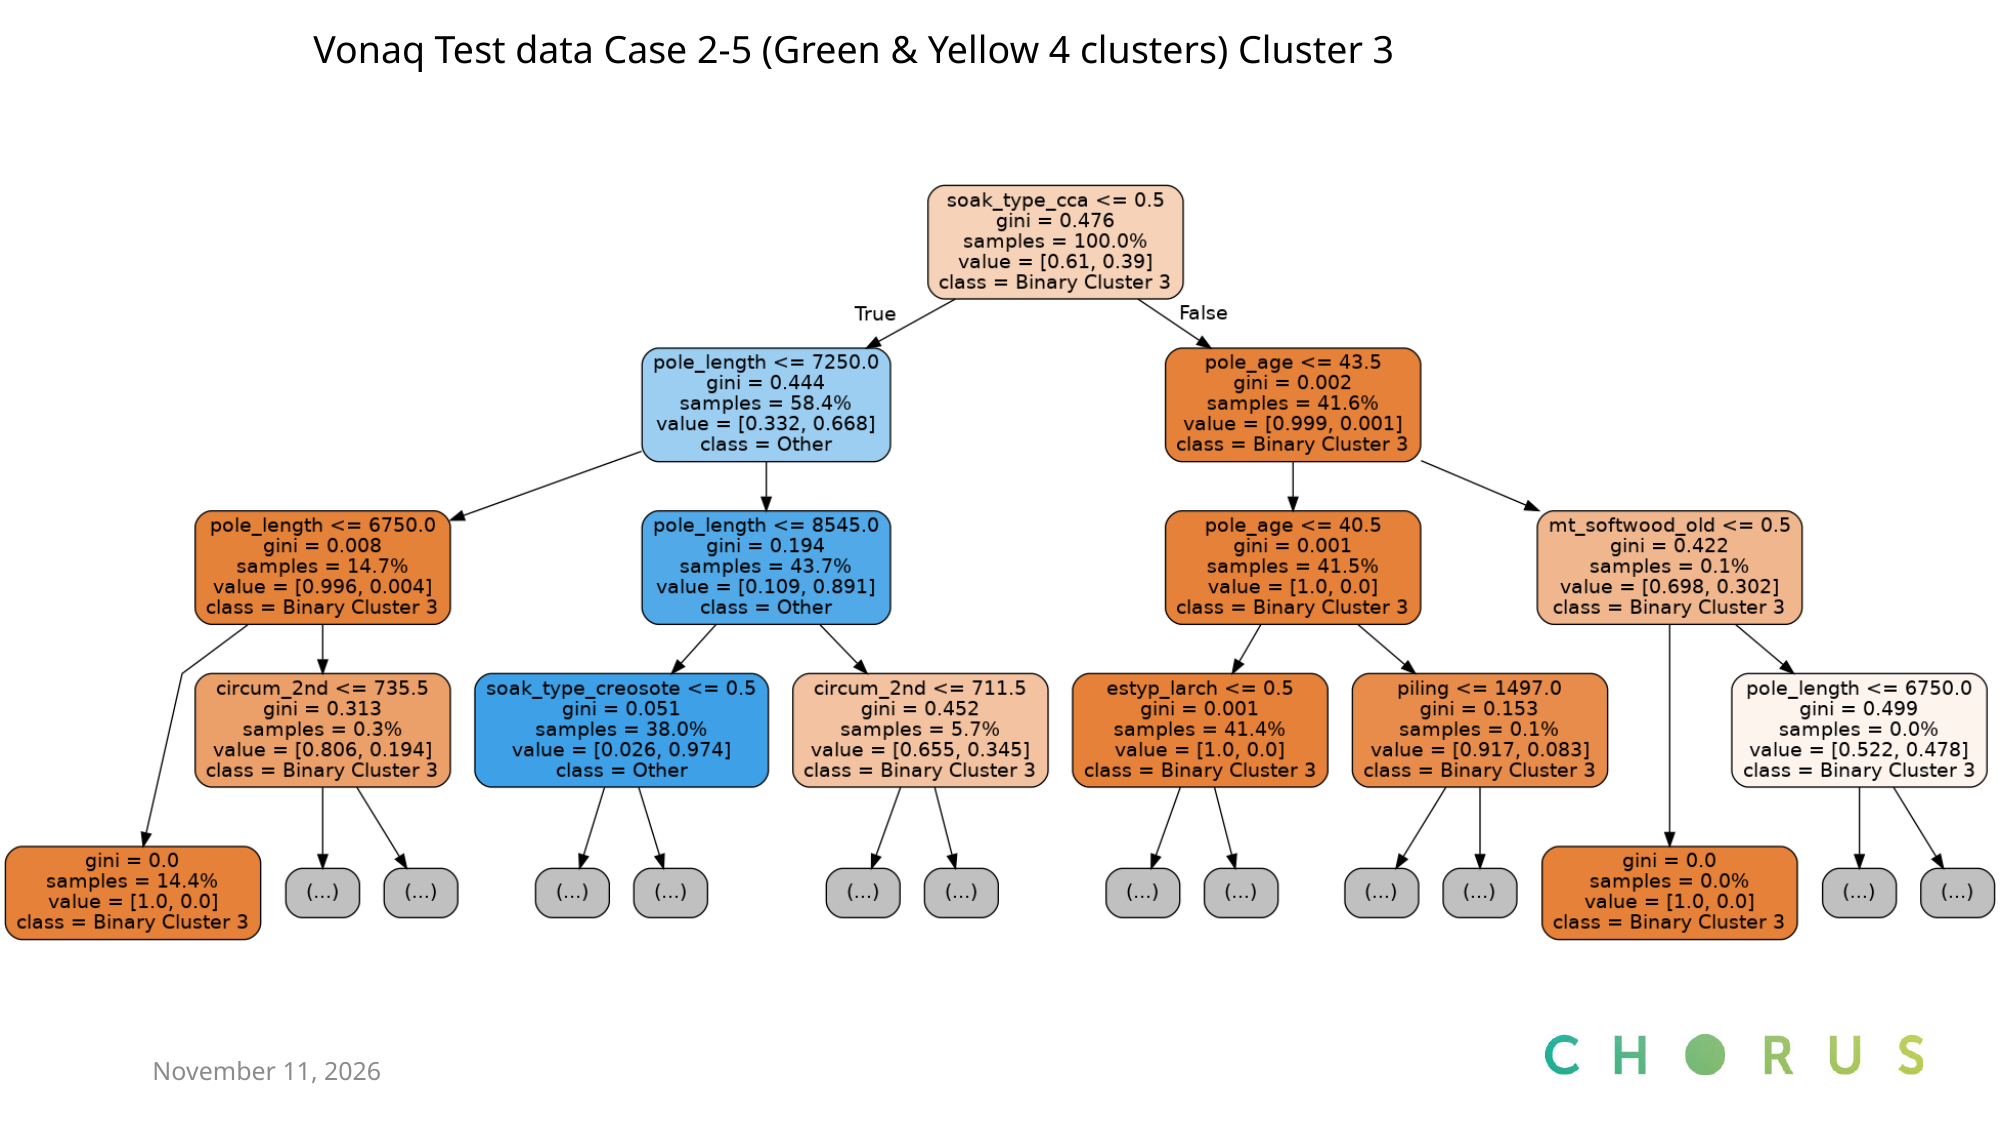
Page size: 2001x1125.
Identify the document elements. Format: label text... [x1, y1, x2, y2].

picture [0, 180, 2000, 945]
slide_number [137, 1042, 588, 1103]
text_box Vonaq Test data Case 2-5 (Green & Yellow 4 clusters) Cluster 3 [298, 18, 1706, 79]
picture [1545, 1034, 1923, 1075]
